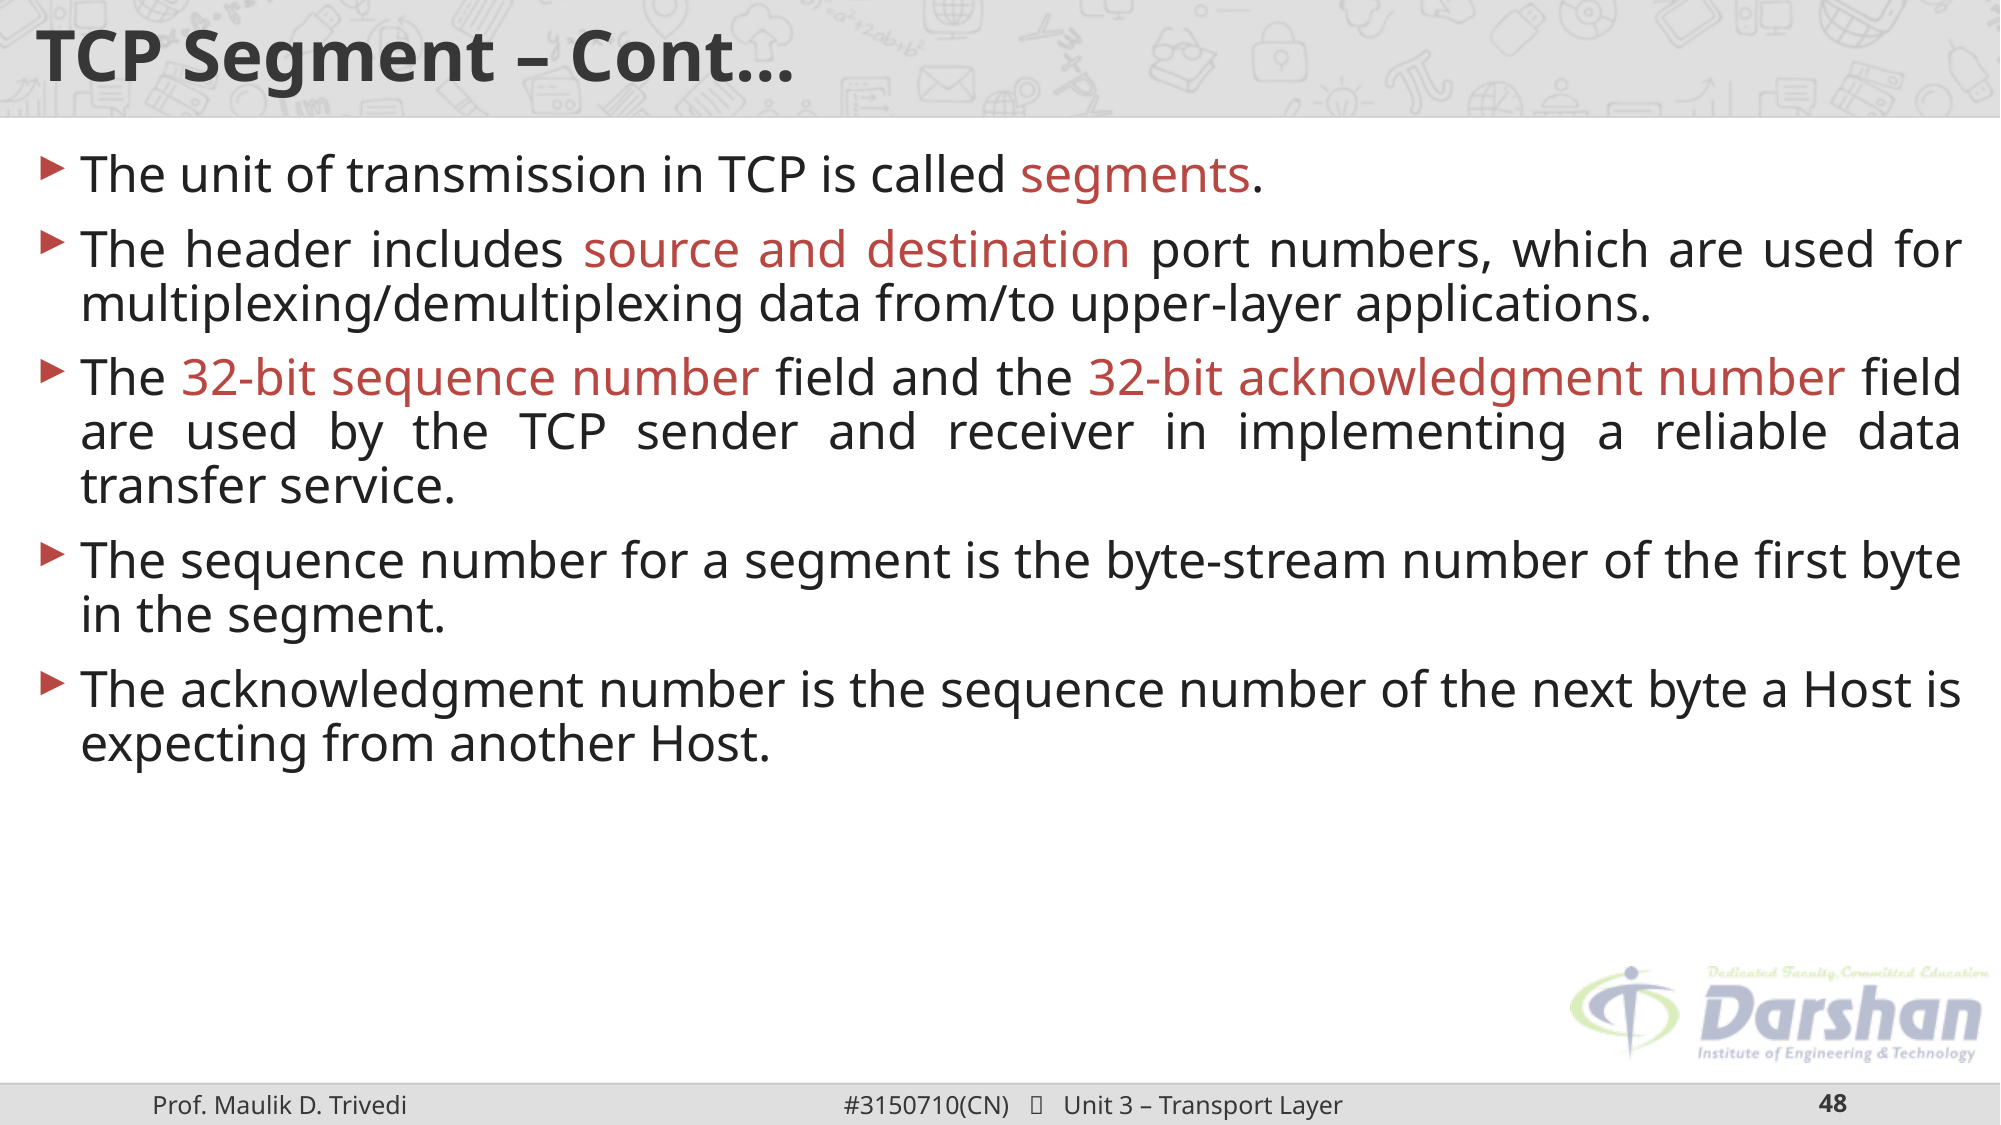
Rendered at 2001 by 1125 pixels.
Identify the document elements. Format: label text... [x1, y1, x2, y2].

title TCP Segment – Cont… [0, 0, 2000, 117]
text_box send ack0 [1570, 966, 1990, 1063]
list The unit of transmission in TCP is called segments. The header includes source and destination port numbers, which are used for multiplexing/demultiplexing data from/to upper-layer applications. The 32-bit sequence number field and the 32-bit acknowledgment number field are used by the TCP sender and receiver in implementing a reliable data transfer service. The sequence number for a segment is the byte-stream number of the first byte in the segment. The acknowledgment number is the sequence number of the next byte a Host is expecting from another Host. [21, 141, 1979, 1059]
